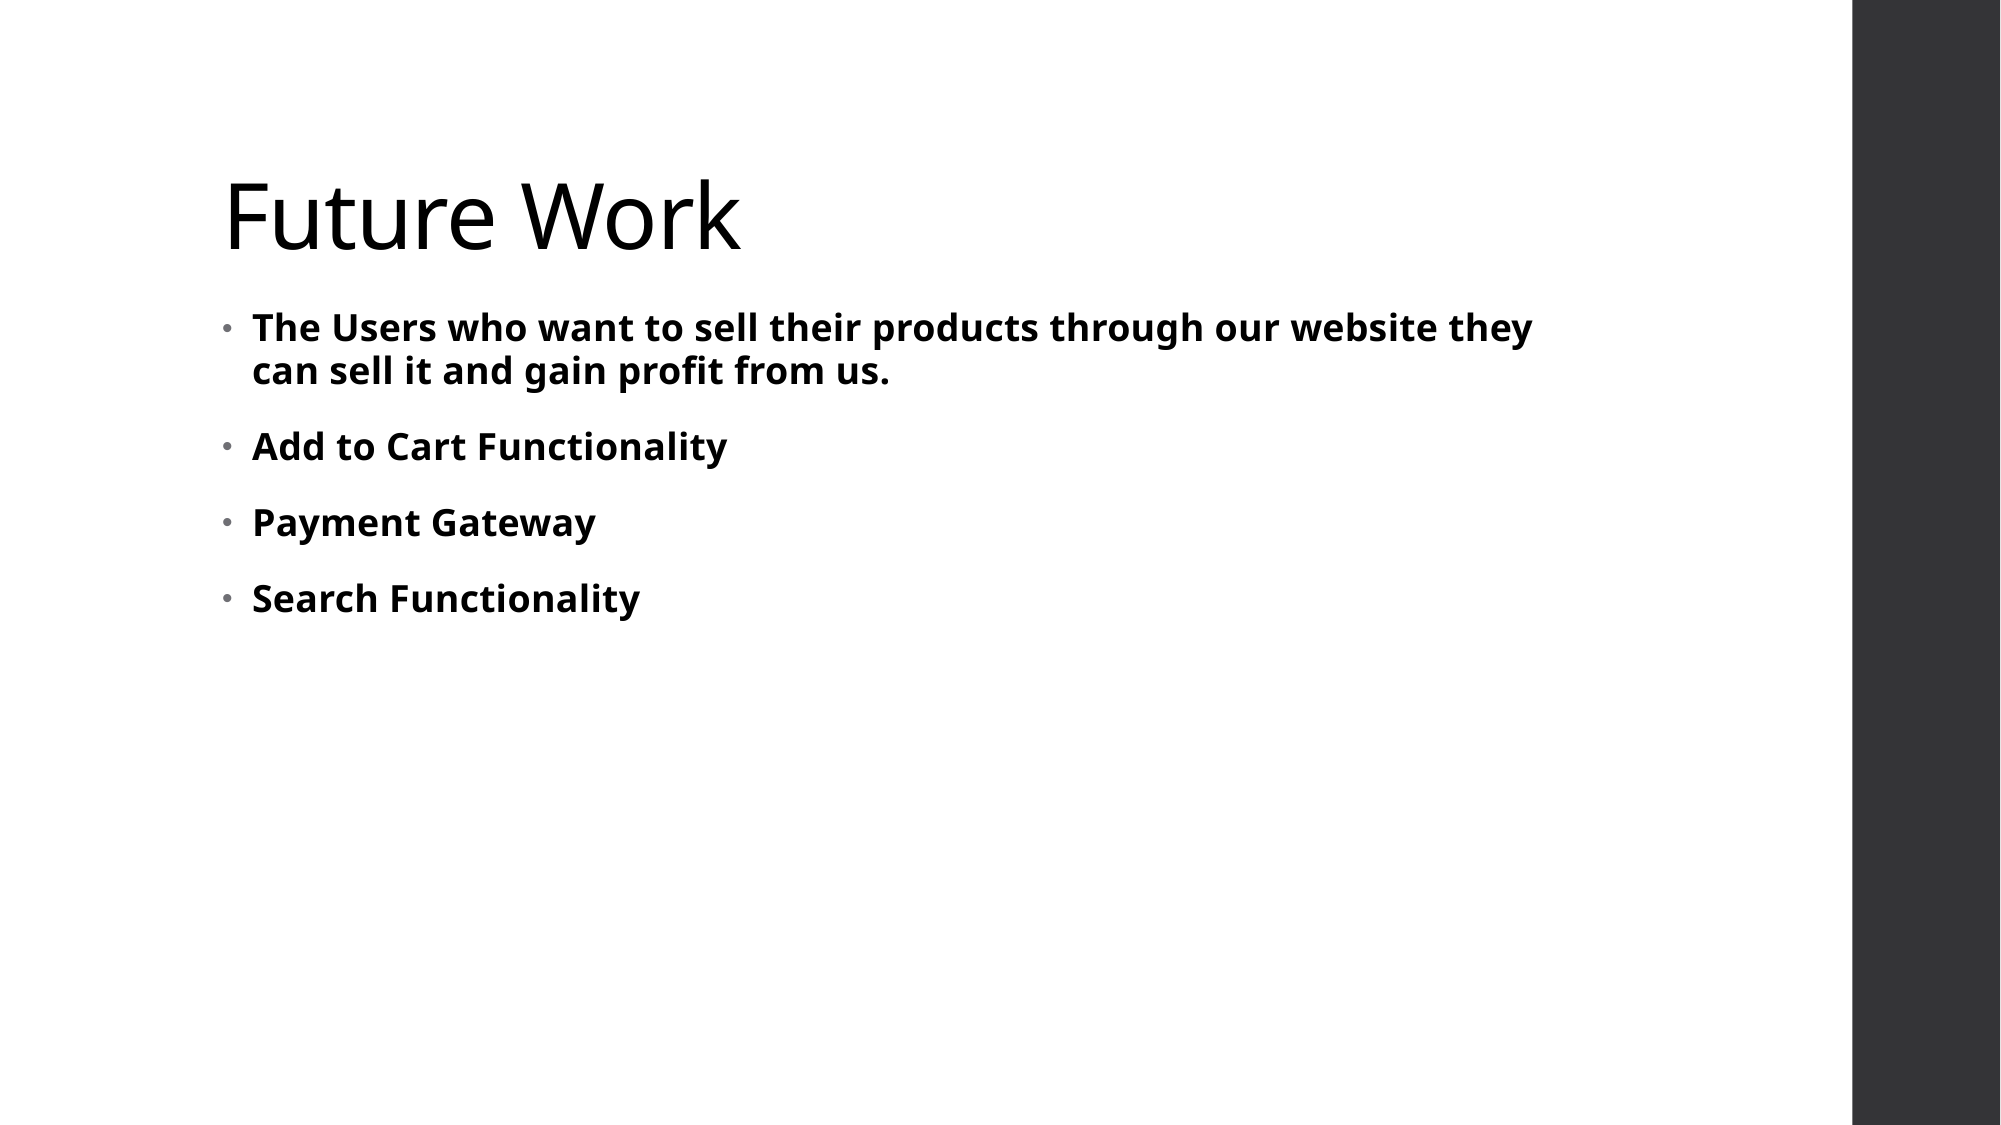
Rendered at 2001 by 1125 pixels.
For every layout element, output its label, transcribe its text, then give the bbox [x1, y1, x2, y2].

list The Users who want to sell their products through our website they can sell it and gain profit from us. Add to Cart Functionality Payment Gateway Search Functionality [206, 299, 1617, 1014]
title Future Work [206, 60, 1797, 278]
